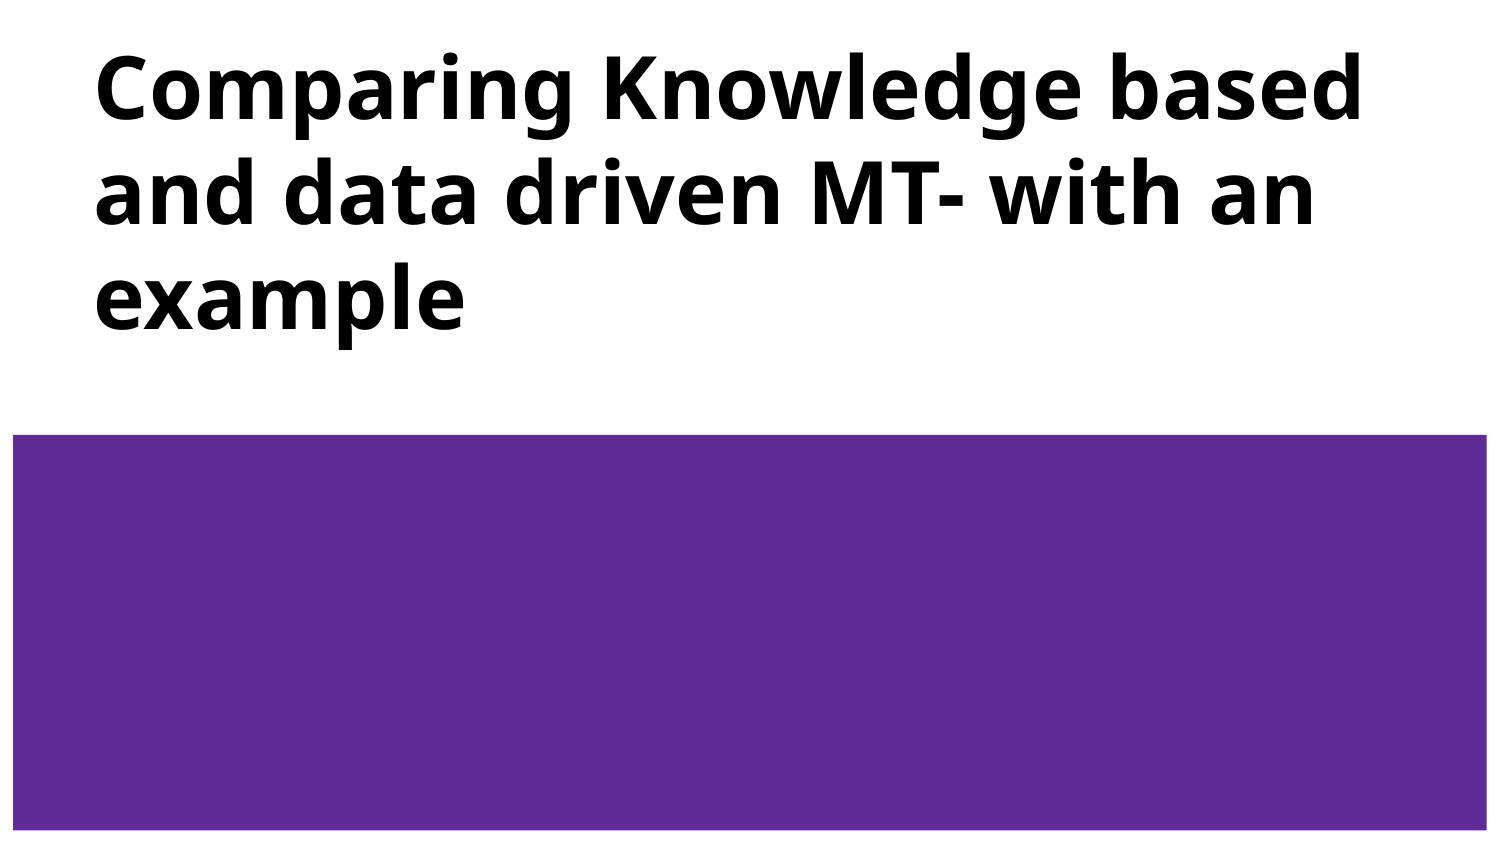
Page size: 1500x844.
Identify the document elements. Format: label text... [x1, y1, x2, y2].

title Comparing Knowledge based and data driven MT- with an example [78, 120, 1422, 363]
